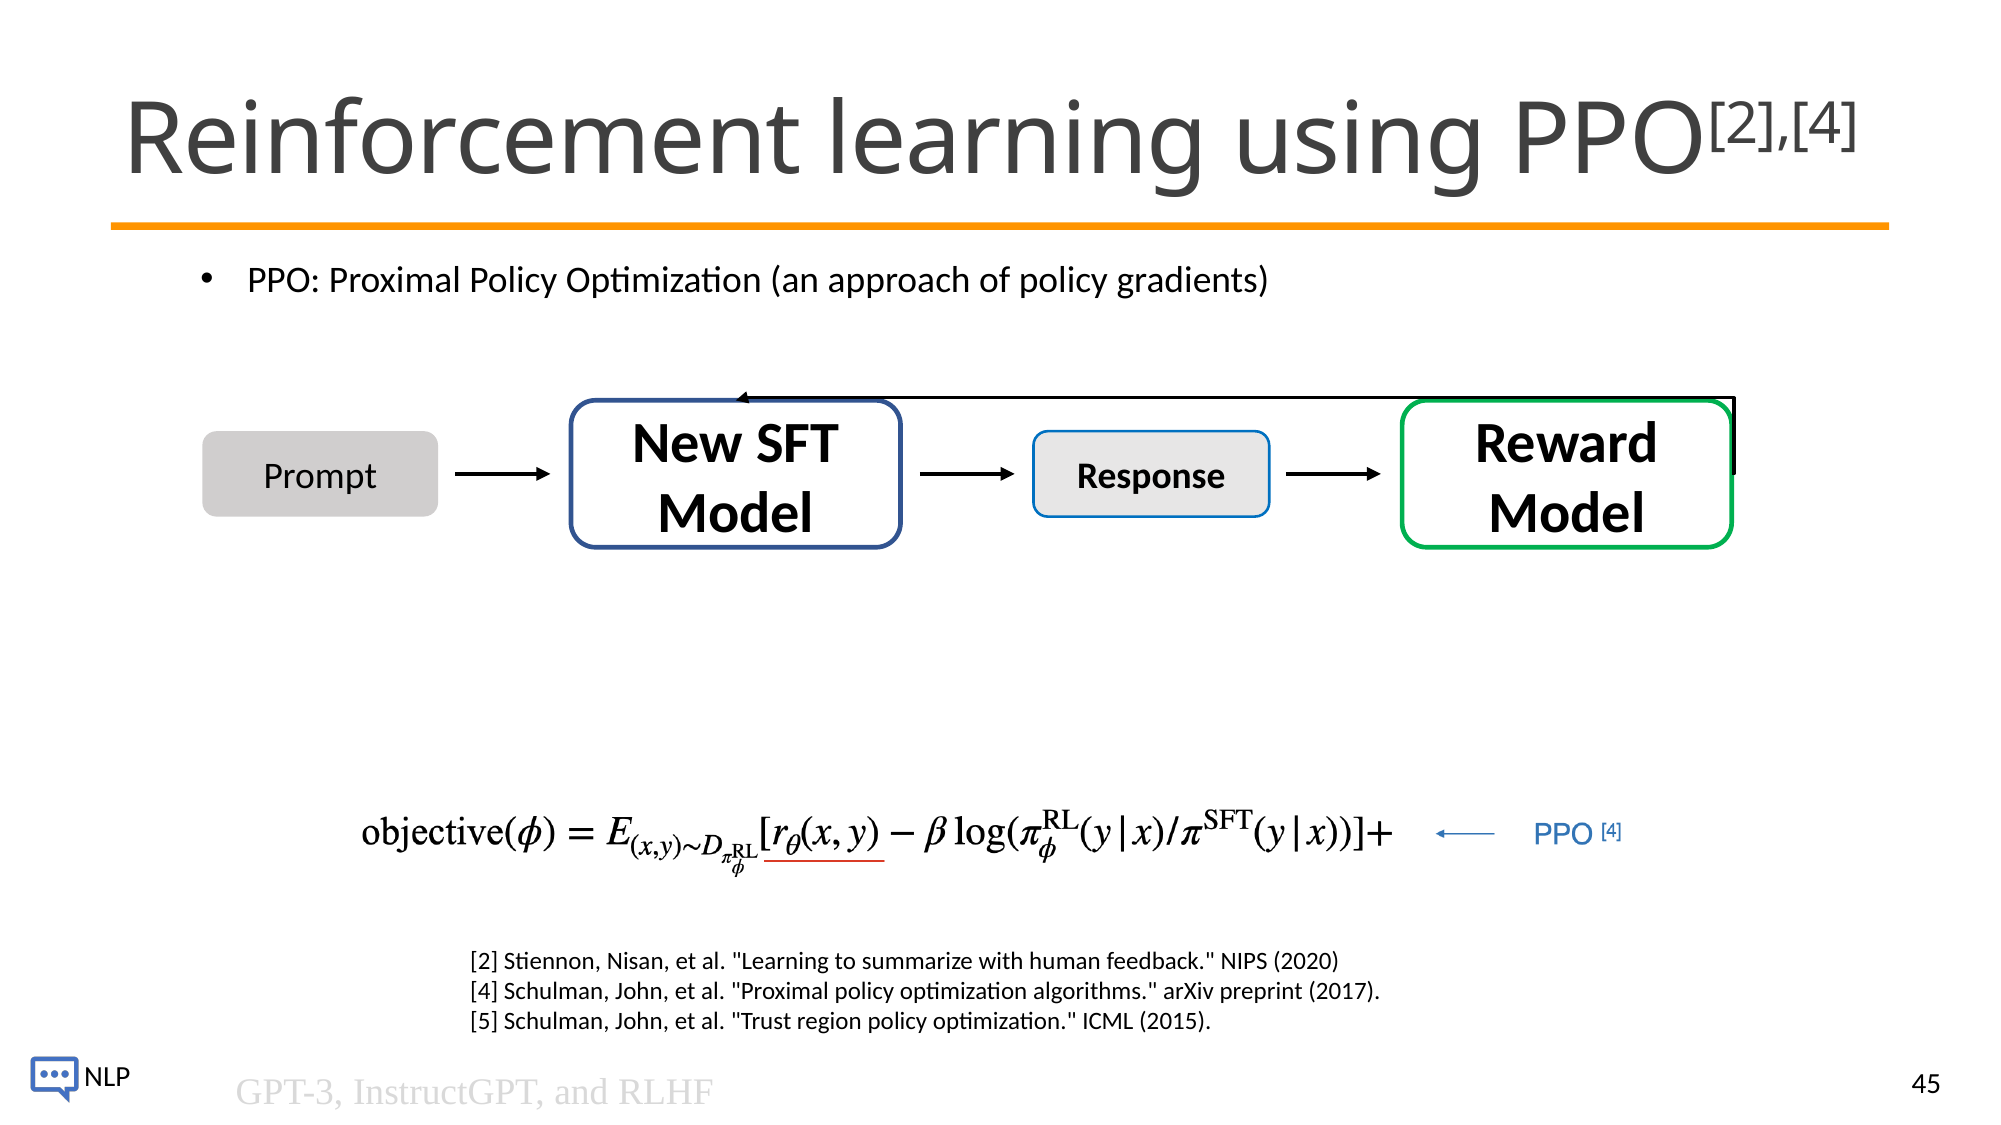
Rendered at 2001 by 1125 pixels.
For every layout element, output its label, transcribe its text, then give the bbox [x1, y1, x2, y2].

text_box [735, 399, 1733, 475]
picture [353, 792, 1630, 884]
text_box [2] Stiennon, Nisan, et al. "Learning to summarize with human feedback." NIPS (2020) [4] Schulman, John, et al. "Proximal policy optimization algorithms." arXiv preprint (2017). [5] Schulman, John, et al. "Trust region policy optimization." ICML (2015). [455, 937, 1419, 1042]
text_box New SFT Model [569, 398, 902, 549]
text_box Prompt [201, 429, 440, 518]
slide_number 45 [1740, 1052, 1957, 1113]
text_box Response [1032, 482, 1271, 518]
text_box Reward Model [1400, 482, 1733, 549]
text_box PPO: Proximal Policy Optimization (an approach of policy gradients) [185, 247, 1310, 308]
picture [23, 1047, 86, 1110]
text_box GPT-3, InstructGPT, and RLHF [220, 1059, 1263, 1120]
title Reinforcement learning using PPO[2],[4] [107, 58, 1899, 228]
